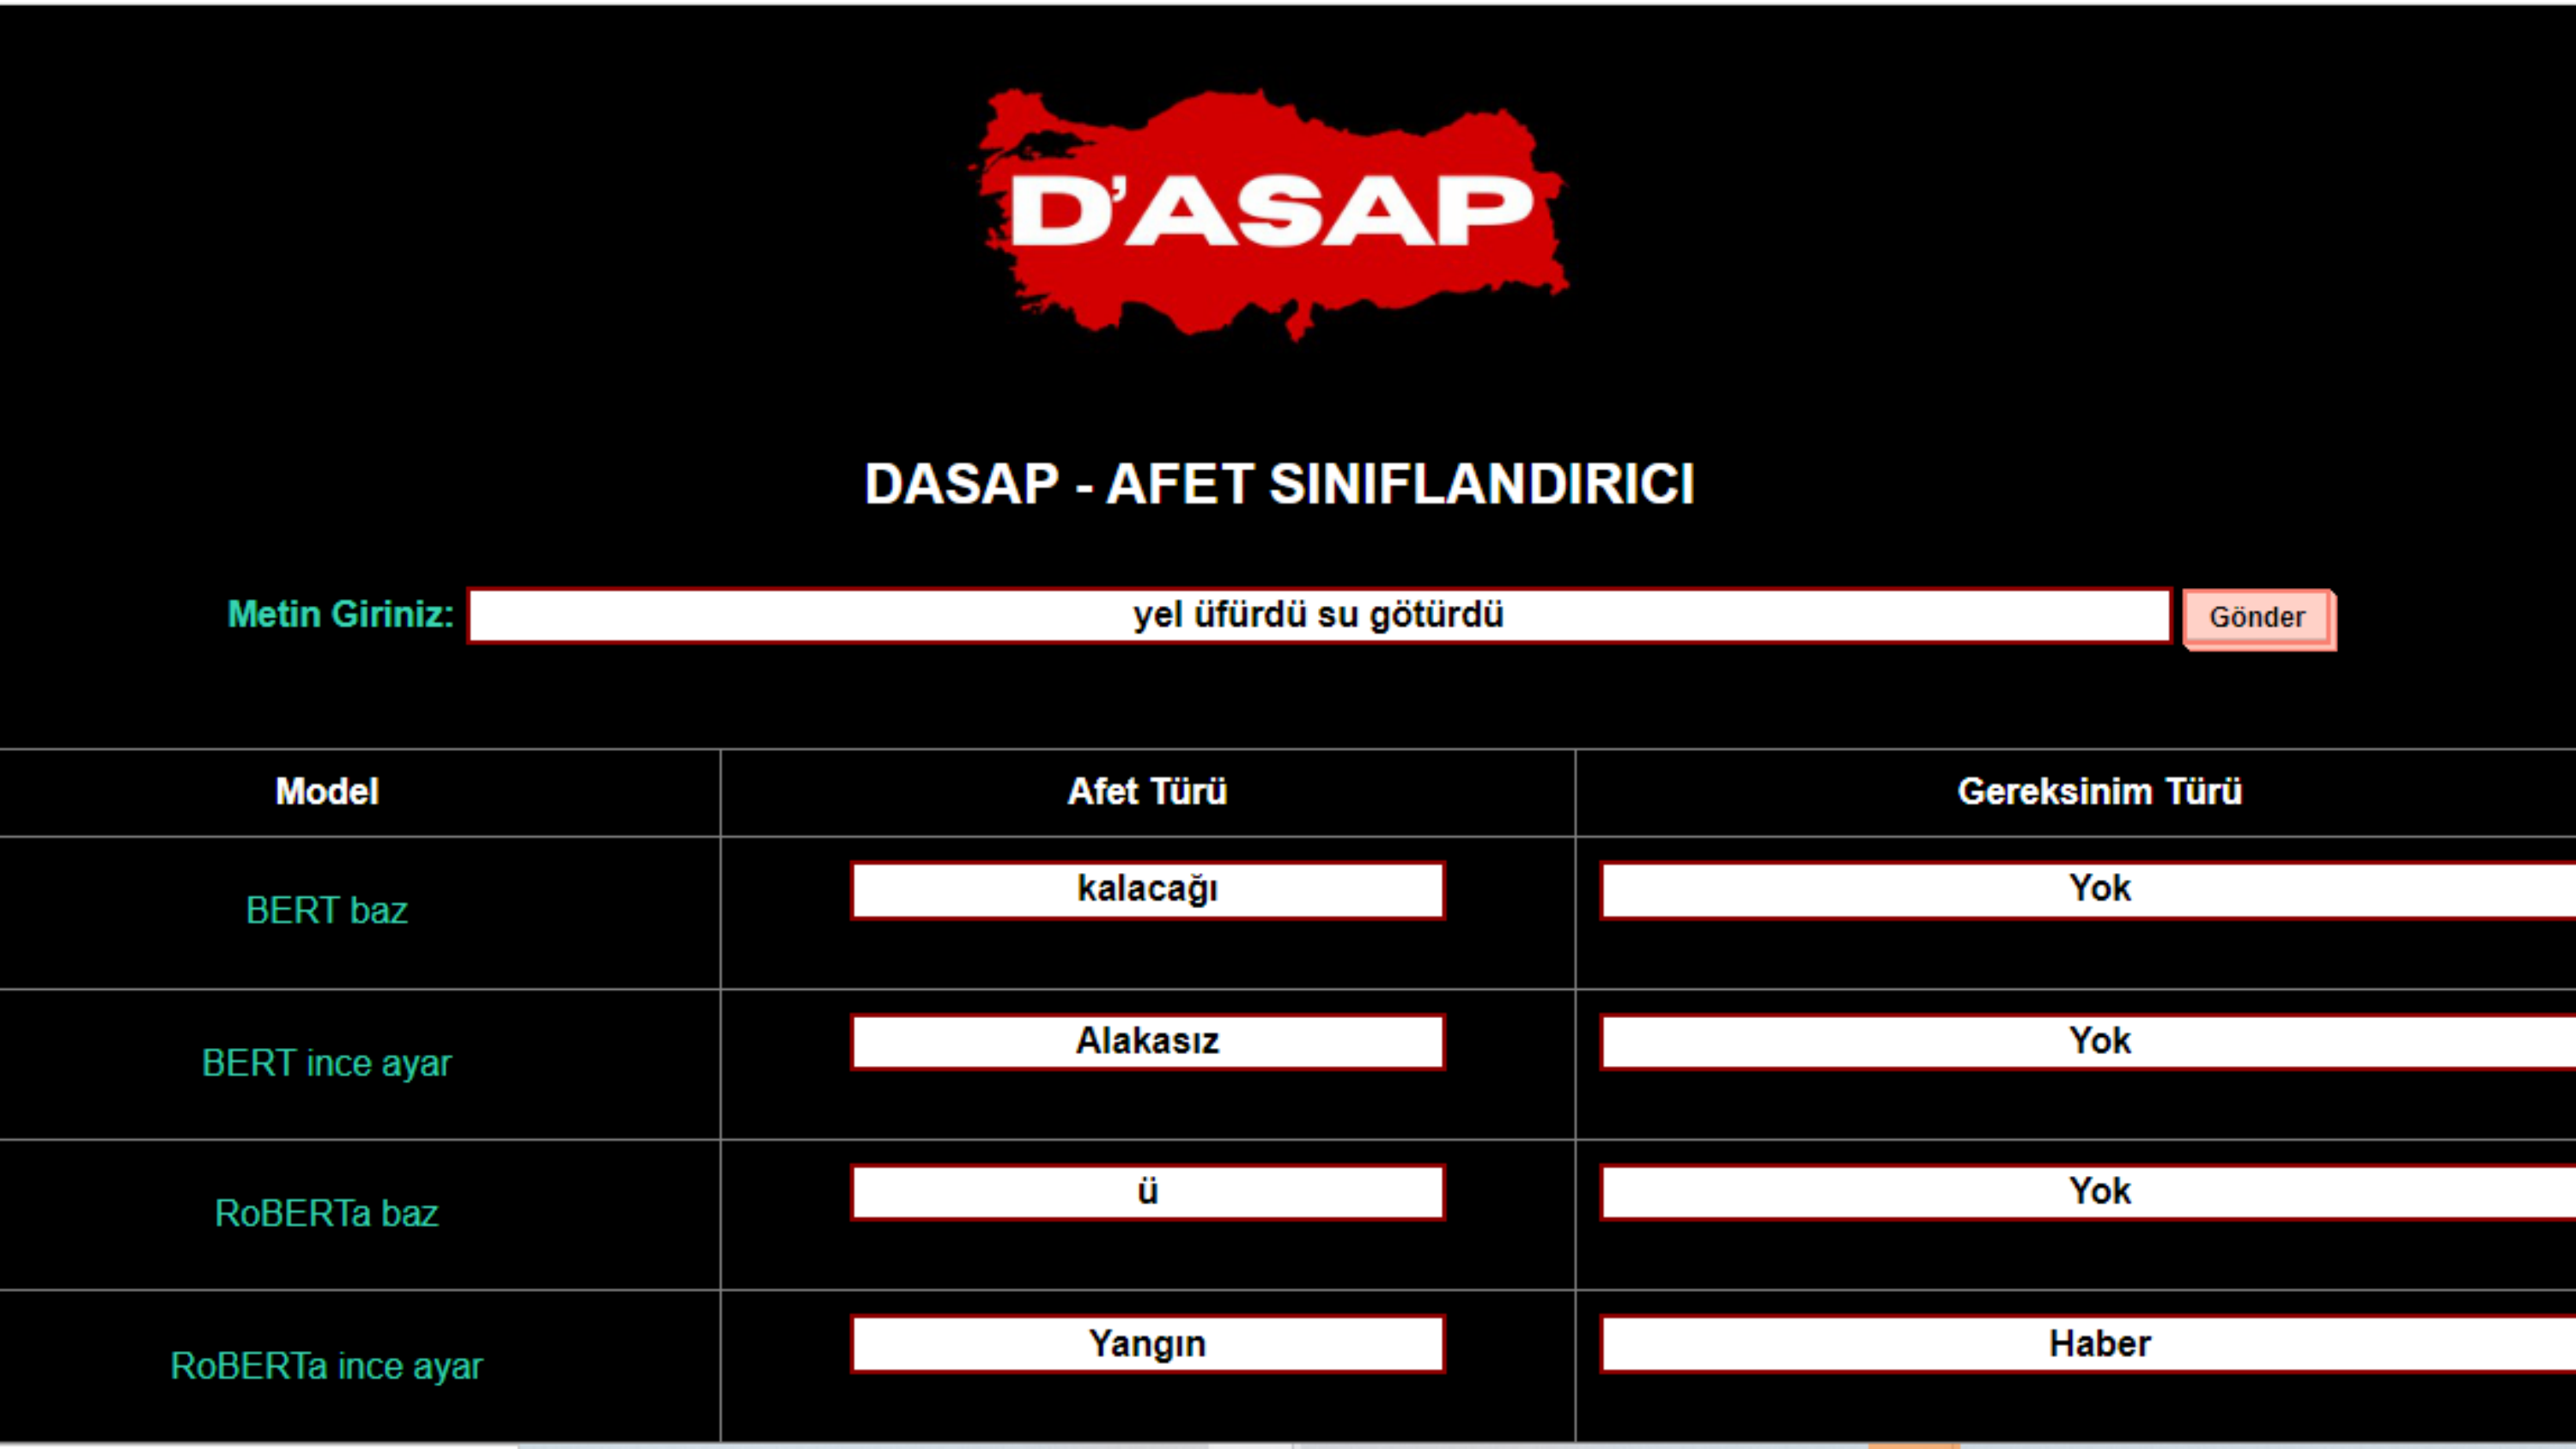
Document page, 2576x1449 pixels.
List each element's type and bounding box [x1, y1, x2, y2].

text_box [0, 0, 2576, 1449]
